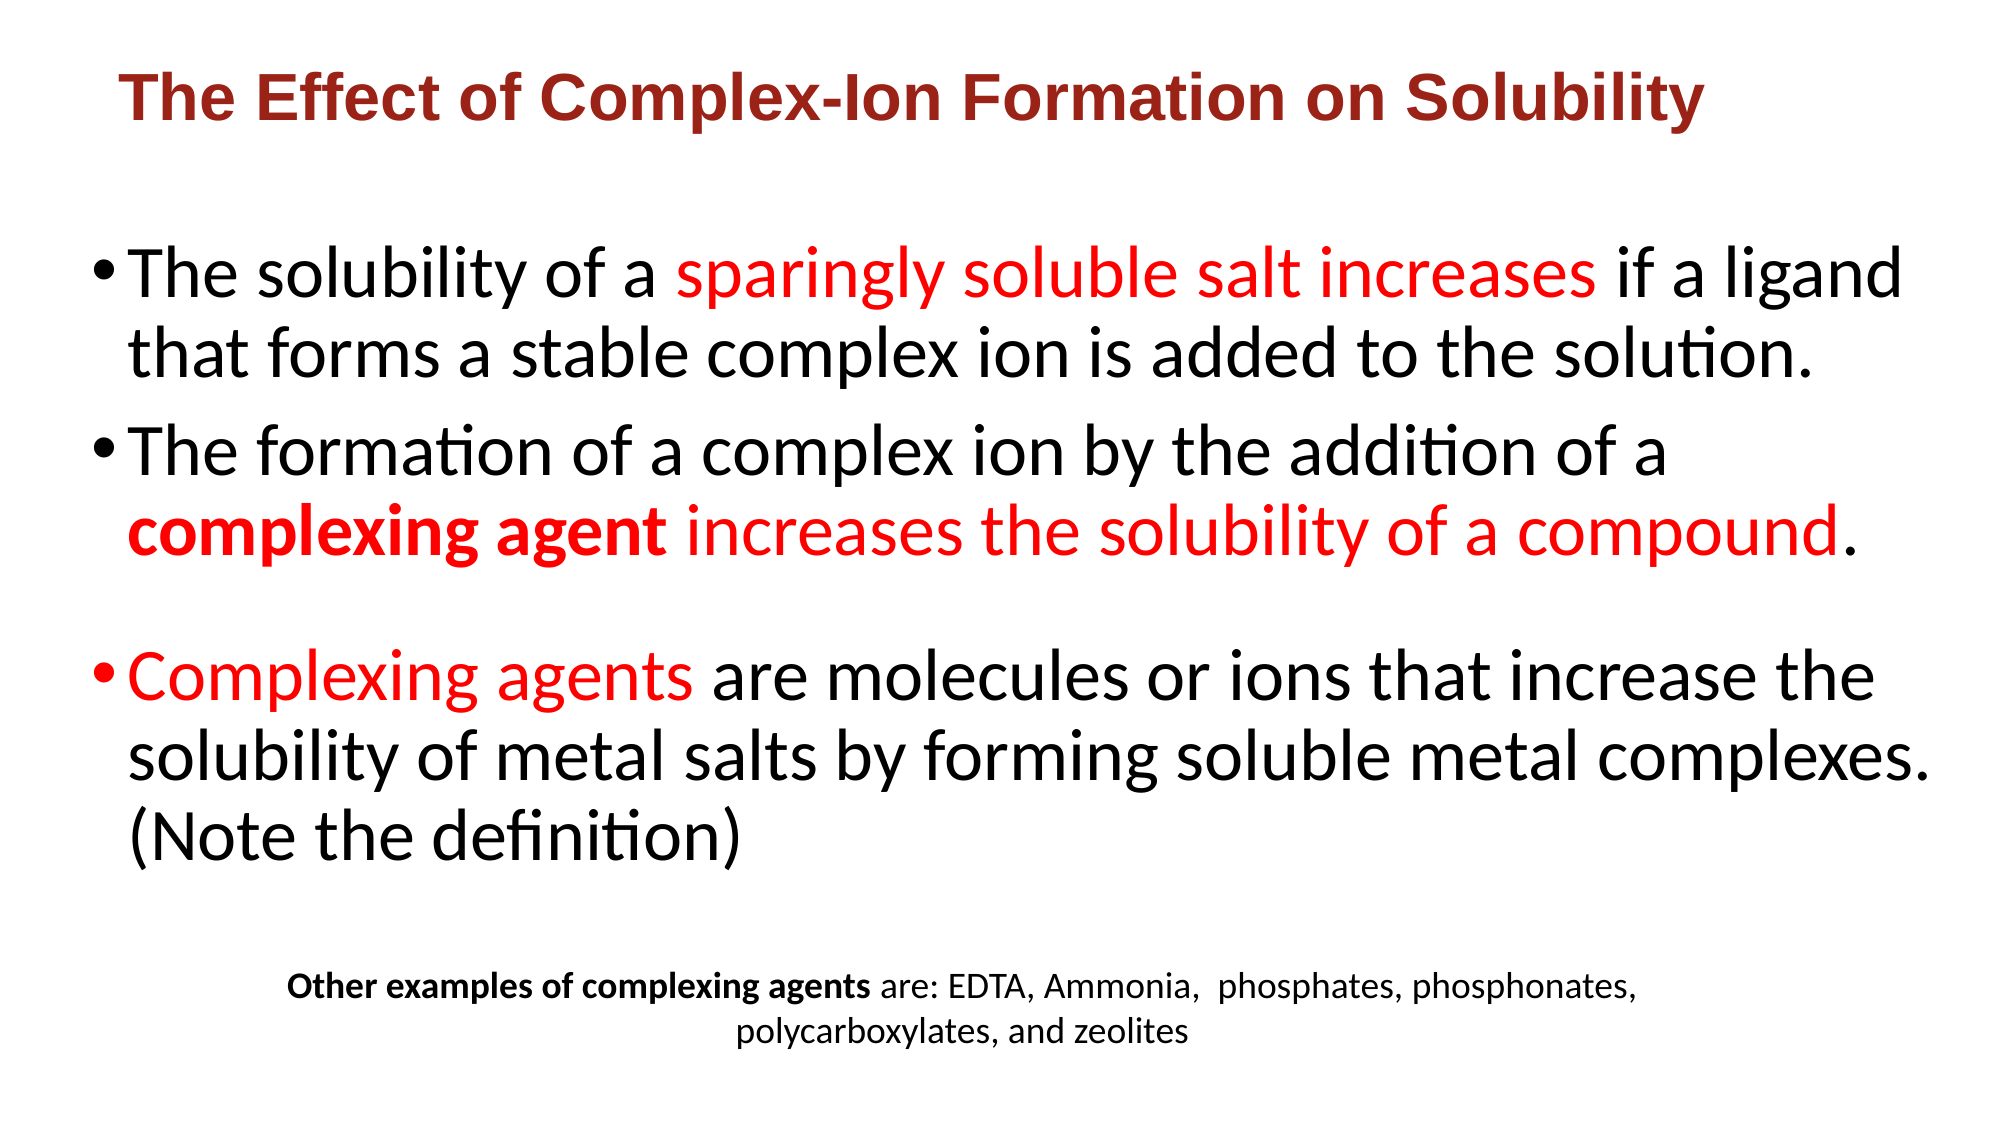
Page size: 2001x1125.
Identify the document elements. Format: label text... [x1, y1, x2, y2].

list The solubility of a sparingly soluble salt increases if a ligand that forms a stable complex ion is added to the solution. The formation of a complex ion by the addition of a complexing agent increases the solubility of a compound. Complexing agents are molecules or ions that increase the solubility of metal salts by forming soluble metal complexes. (Note the definition) [76, 225, 1950, 969]
text_box Other examples of complexing agents are: EDTA, Ammonia, phosphates, phosphonates, polycarboxylates, and zeolites [251, 953, 1674, 1059]
text_box The Effect of Complex-Ion Formation on Solubility [103, 0, 1977, 188]
